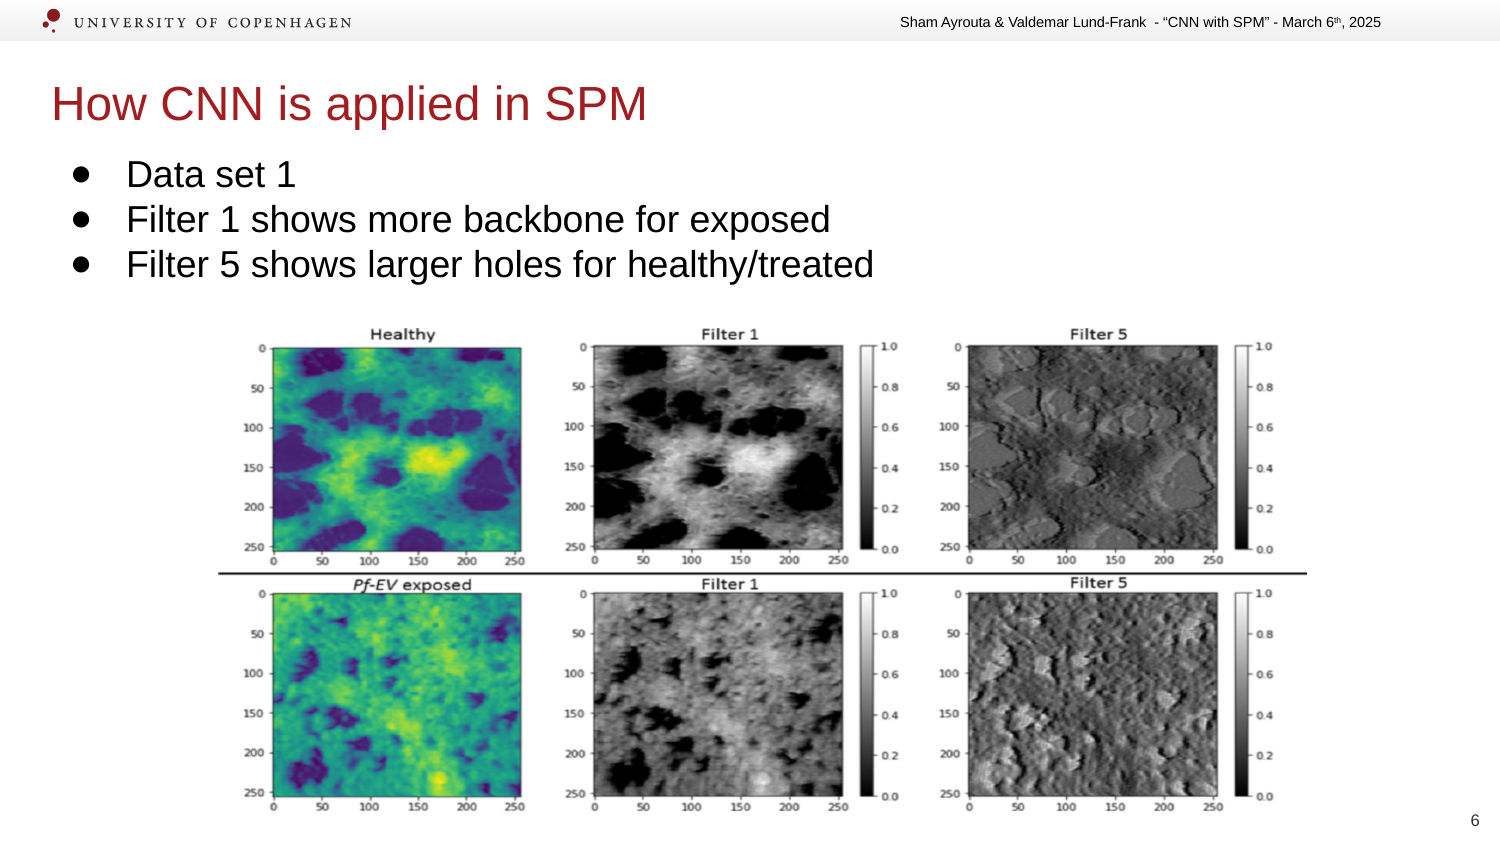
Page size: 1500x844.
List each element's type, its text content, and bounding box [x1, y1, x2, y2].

slide_number ‹#› [1389, 764, 1480, 830]
picture [69, 11, 357, 32]
title How CNN is applied in SPM [51, 72, 1449, 167]
picture [41, 7, 62, 34]
list Data set 1 Filter 1 shows more backbone for exposed Filter 5 shows larger holes for healthy/treated [51, 150, 1339, 422]
picture [192, 293, 1308, 830]
